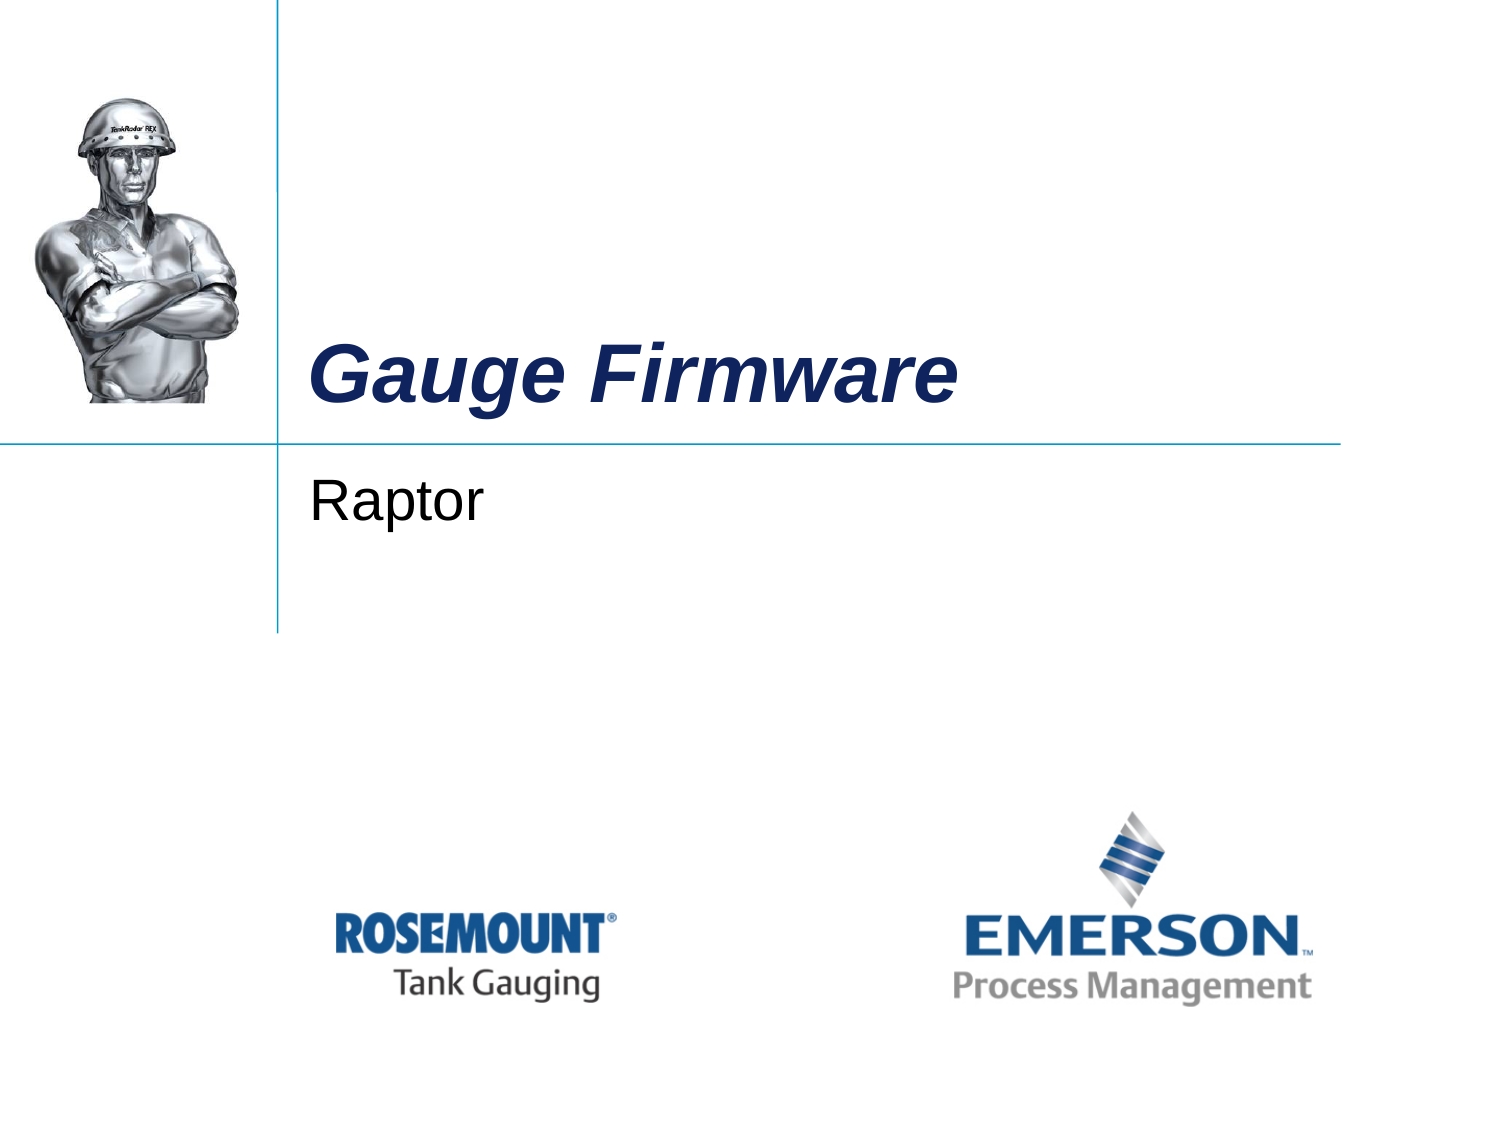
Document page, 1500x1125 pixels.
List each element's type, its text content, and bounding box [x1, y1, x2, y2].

picture [332, 909, 620, 1006]
title Gauge Firmware [292, 233, 1318, 426]
subtitle Raptor [294, 462, 1318, 734]
picture [17, 78, 269, 424]
picture [949, 804, 1317, 1010]
